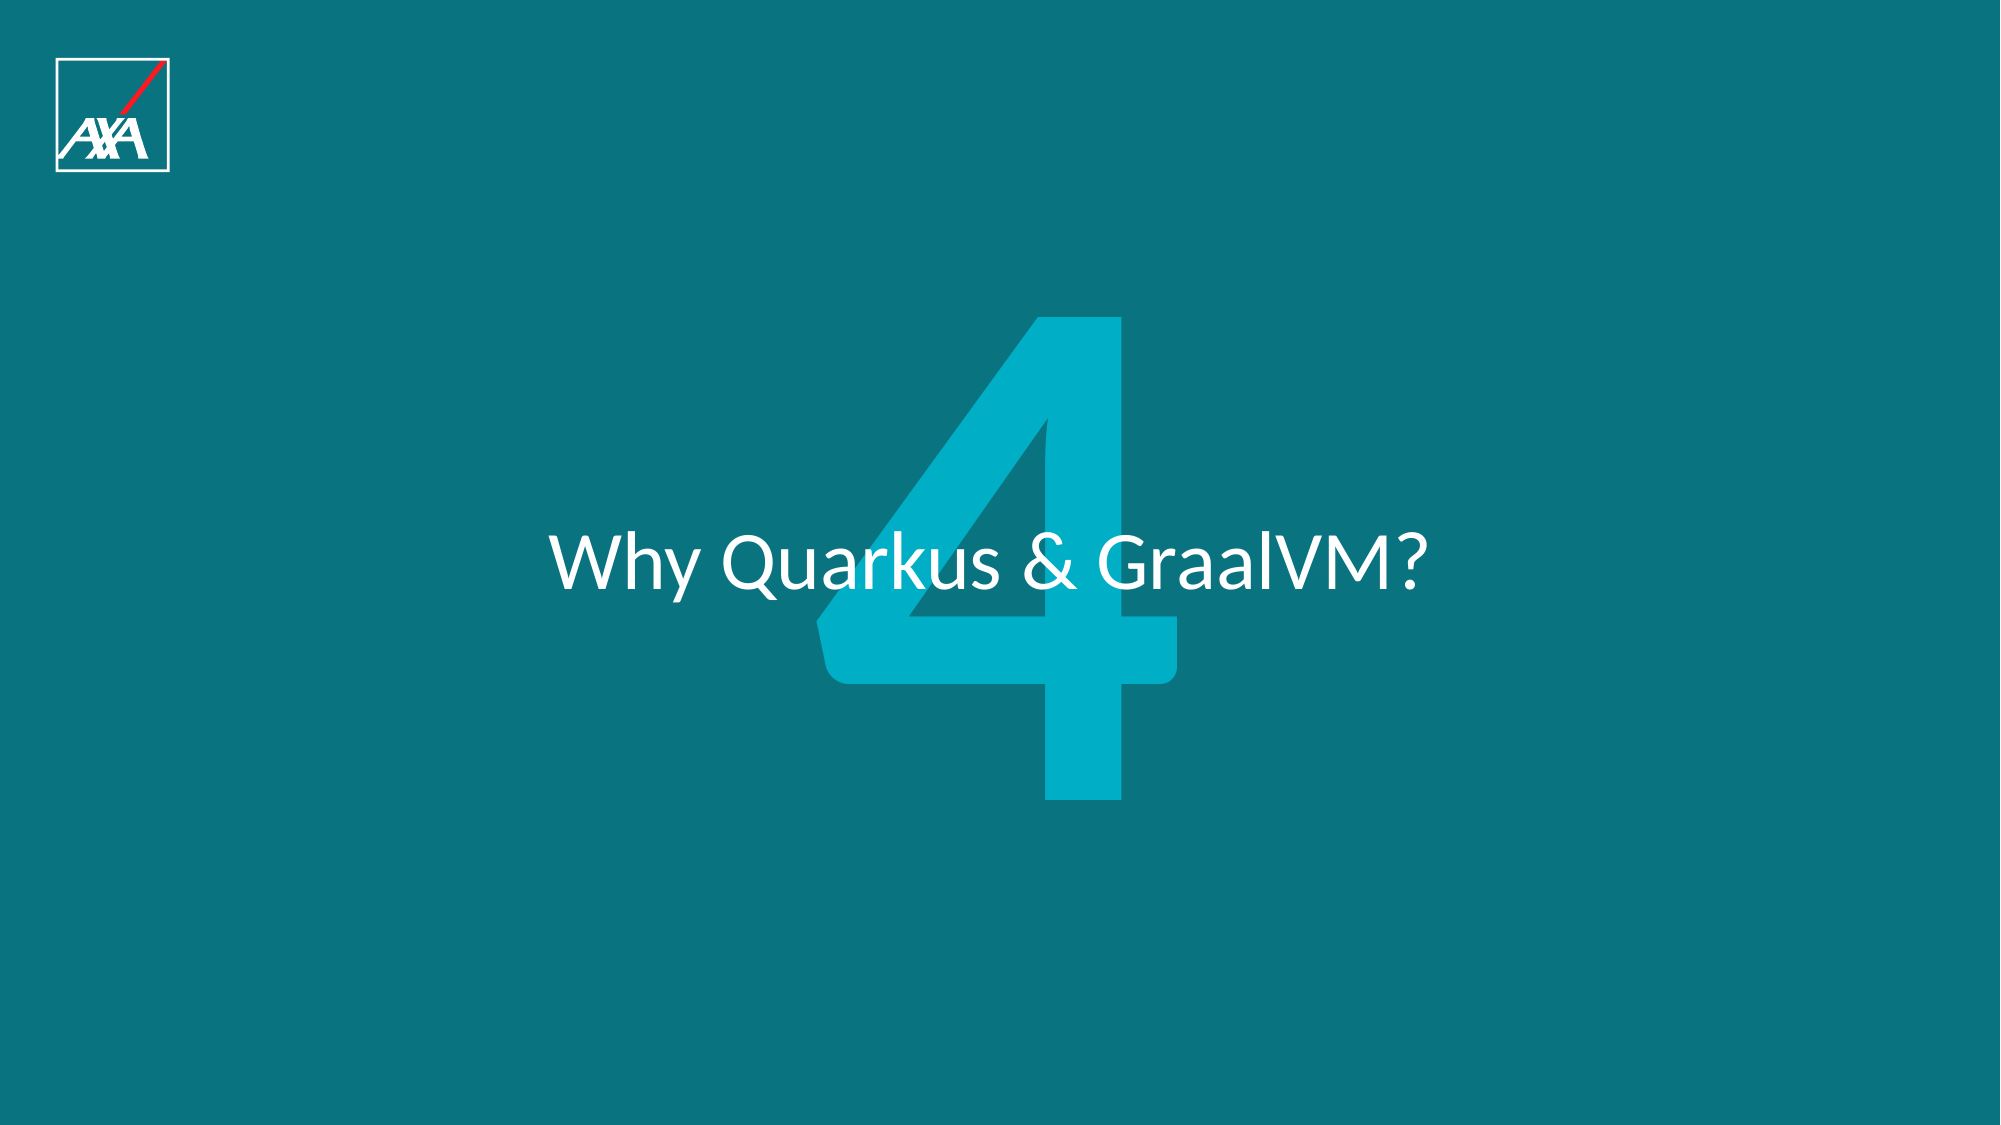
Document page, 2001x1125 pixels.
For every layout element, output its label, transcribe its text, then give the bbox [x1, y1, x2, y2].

list 4 [579, 135, 1421, 494]
list 4 [579, 631, 1421, 983]
list Why Quarkus & GraalVM? [0, 494, 2000, 631]
